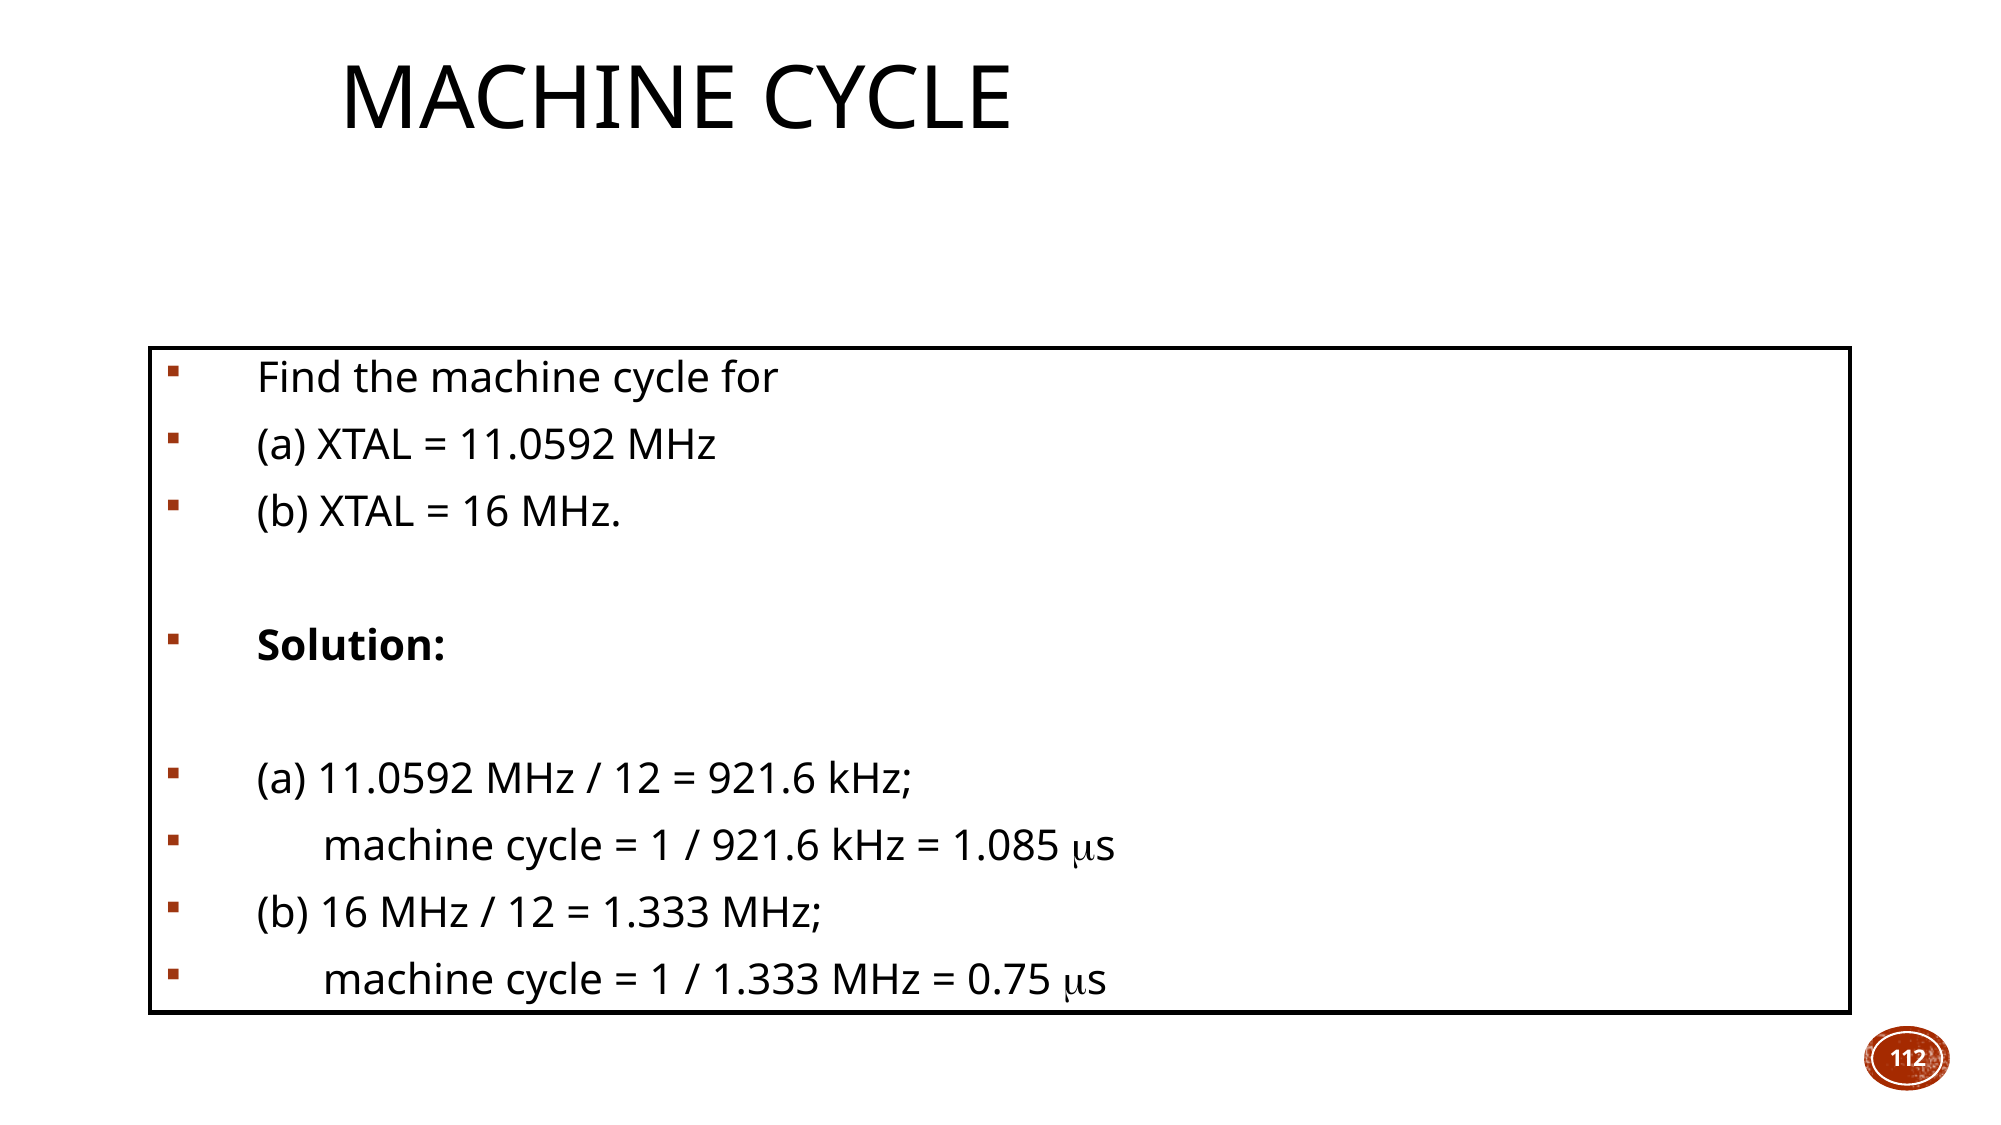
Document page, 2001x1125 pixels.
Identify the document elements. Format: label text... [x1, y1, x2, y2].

list Find the machine cycle for (a) XTAL = 11.0592 MHz (b) XTAL = 16 MHz. Solution: (a) 11.0592 MHz / 12 = 921.6 kHz; machine cycle = 1 / 921.6 kHz = 1.085 s (b) 16 MHz / 12 = 1.333 MHz; machine cycle = 1 / 1.333 MHz = 0.75 s [150, 348, 1850, 1013]
title Machine cycle [324, 45, 1675, 233]
slide_number 112 [1855, 1028, 1961, 1089]
